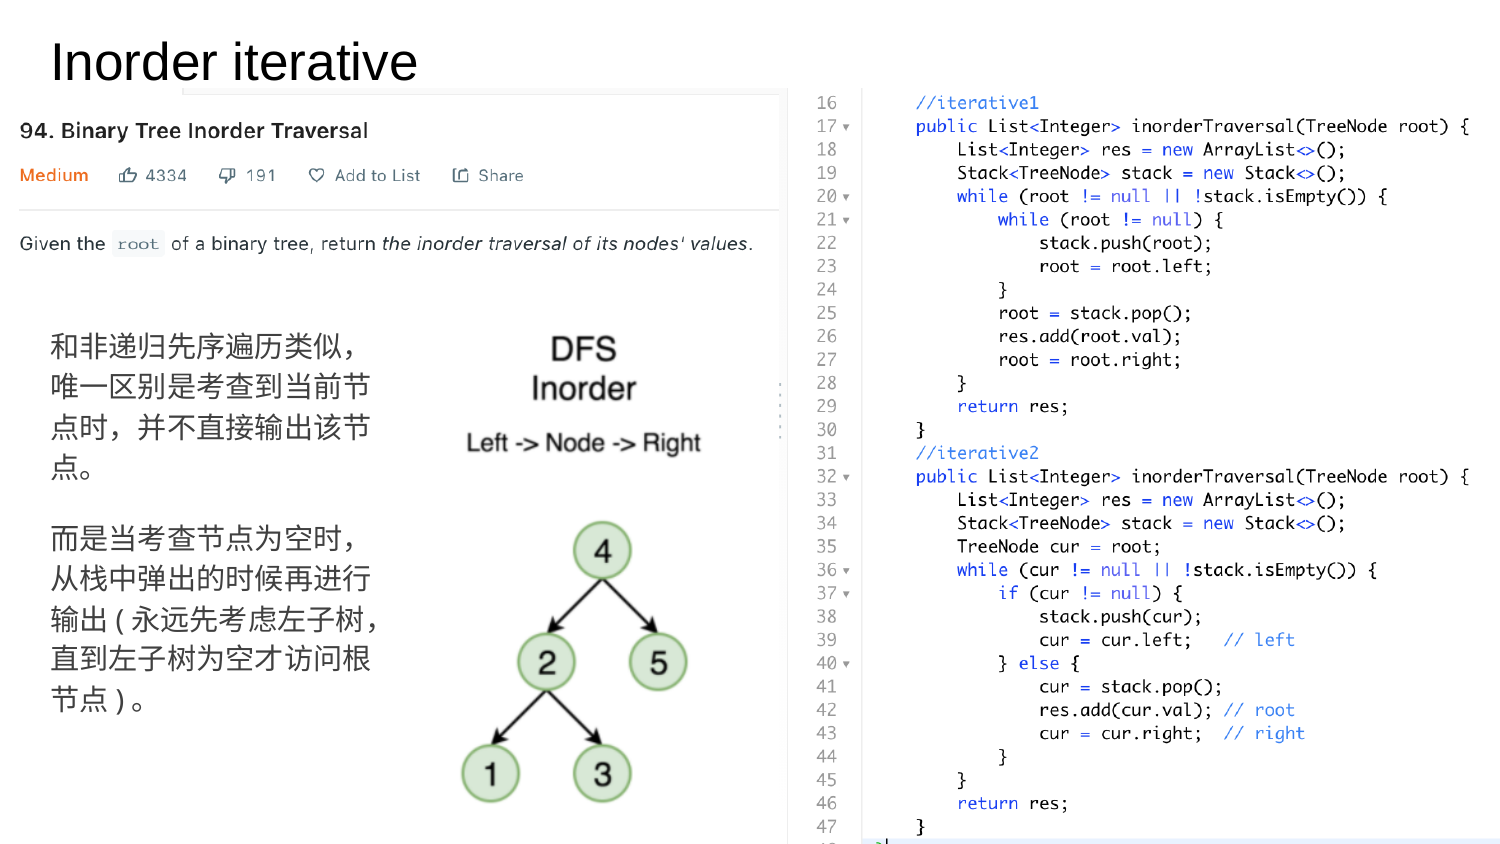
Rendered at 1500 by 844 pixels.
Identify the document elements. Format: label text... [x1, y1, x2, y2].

text_box 和非递归先序遍历类似，唯一区别是考查到当前节点时，并不直接输出该节点。 而是当考查节点为空时，从栈中弹出的时候再进行输出(永远先考虑左子树，直到左子树为空才访问根节点)。 [35, 308, 414, 803]
picture [0, 88, 1500, 844]
title Inorder iterative [35, 12, 1433, 86]
